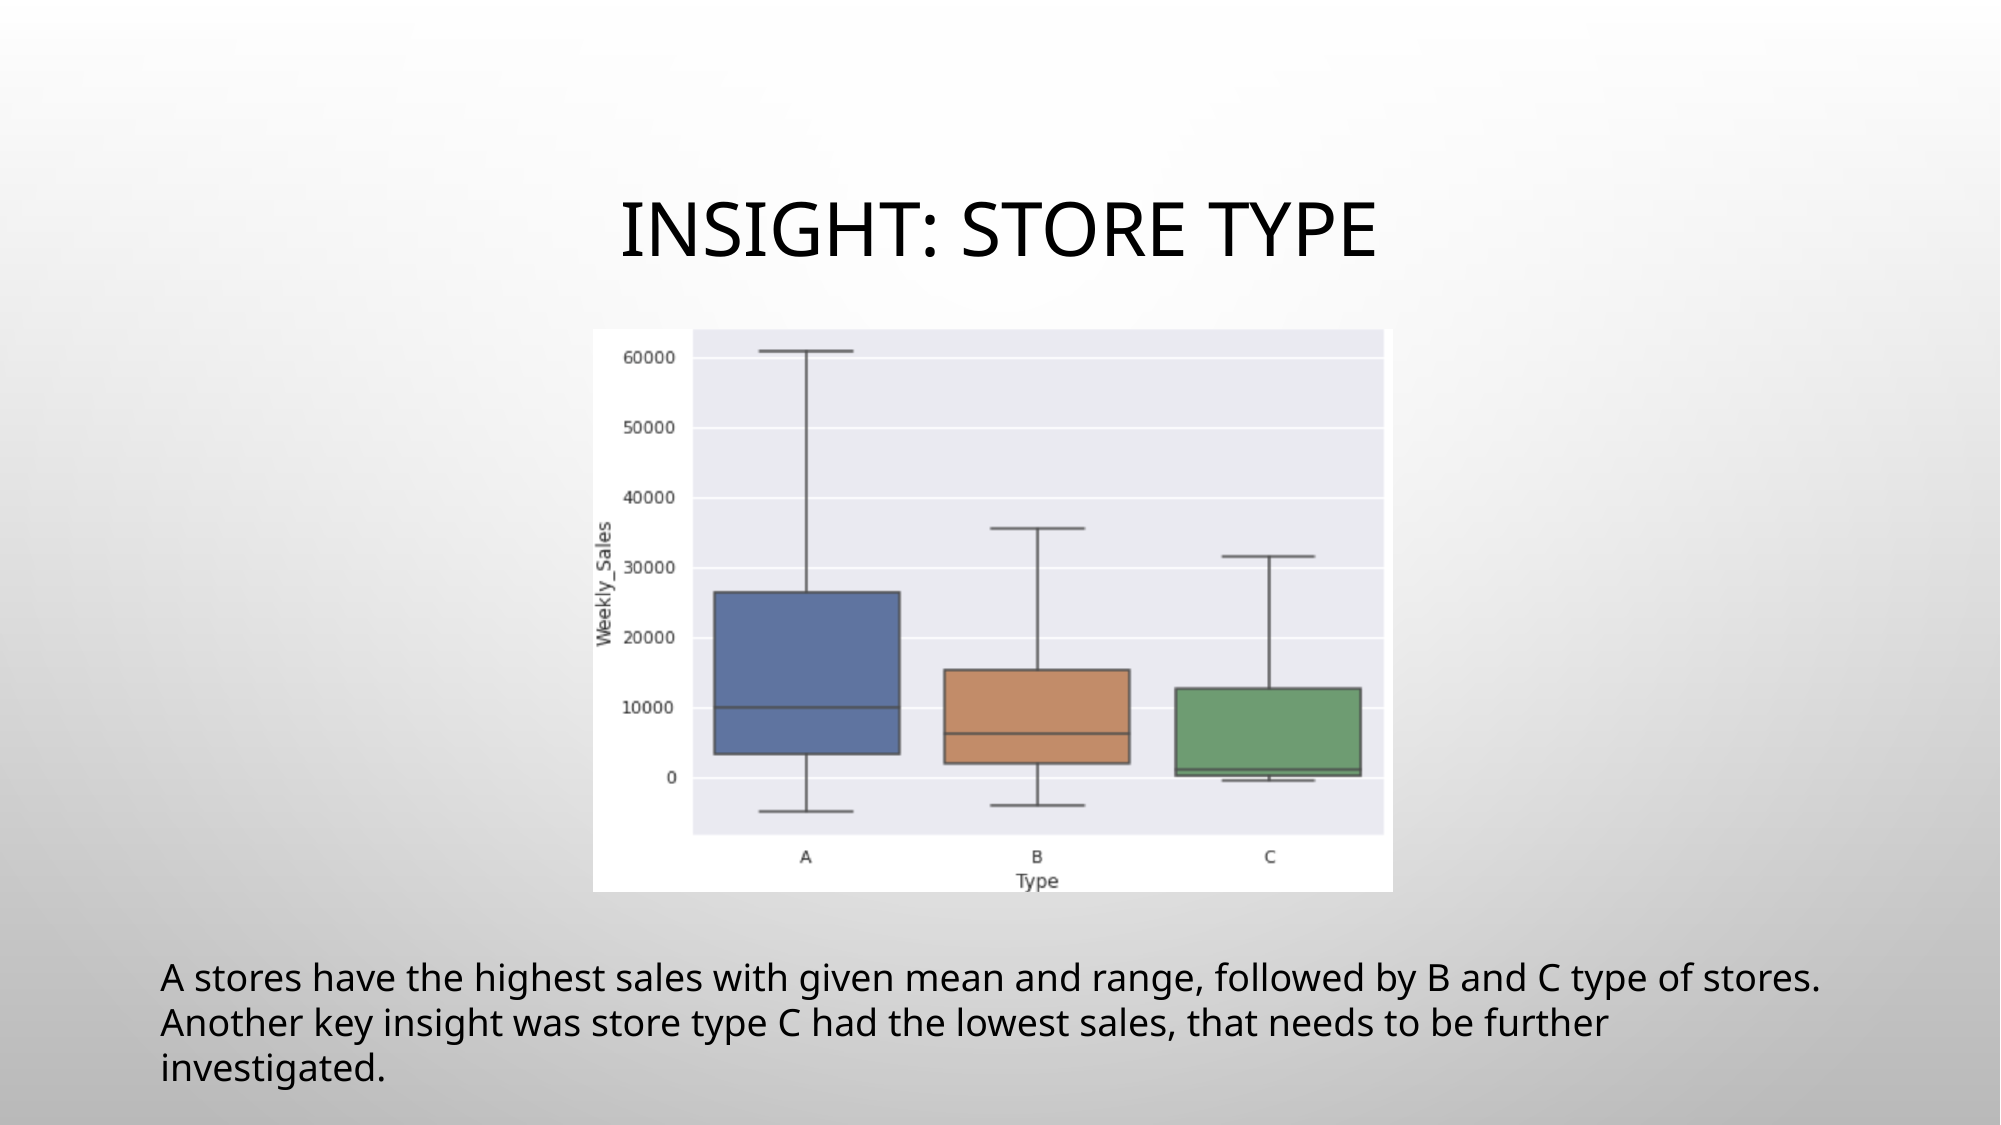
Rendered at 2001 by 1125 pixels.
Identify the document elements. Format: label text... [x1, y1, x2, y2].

text_box A stores have the highest sales with given mean and range, followed by B and C type of stores. Another key insight was store type C had the lowest sales, that needs to be further investigated. [145, 946, 1840, 1125]
title Insight: Store type [149, 101, 1851, 364]
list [592, 329, 1393, 892]
picture [0, 0, 2000, 1125]
